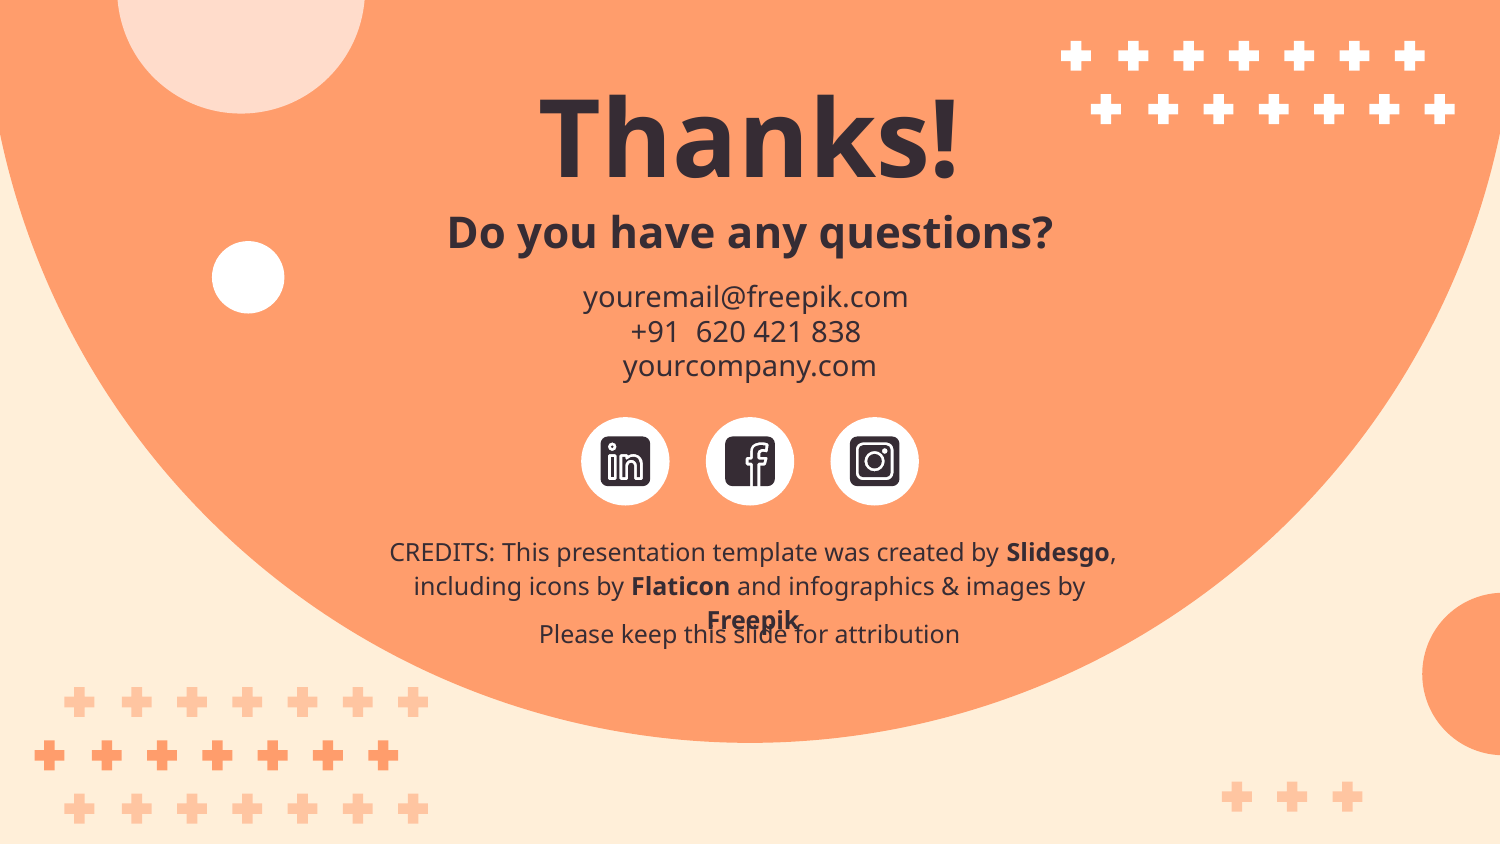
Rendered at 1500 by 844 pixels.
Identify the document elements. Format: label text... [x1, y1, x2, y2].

text_box [830, 417, 919, 506]
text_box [600, 436, 651, 487]
text_box [581, 417, 670, 506]
text_box [705, 417, 795, 506]
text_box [724, 436, 776, 487]
subtitle Do you have any questions? youremail@freepik.com +91 620 421 838 yourcompany.com [394, 189, 1106, 407]
text_box Please keep this slide for attribution [506, 603, 994, 654]
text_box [849, 436, 900, 487]
title Thanks! [394, 90, 1106, 179]
